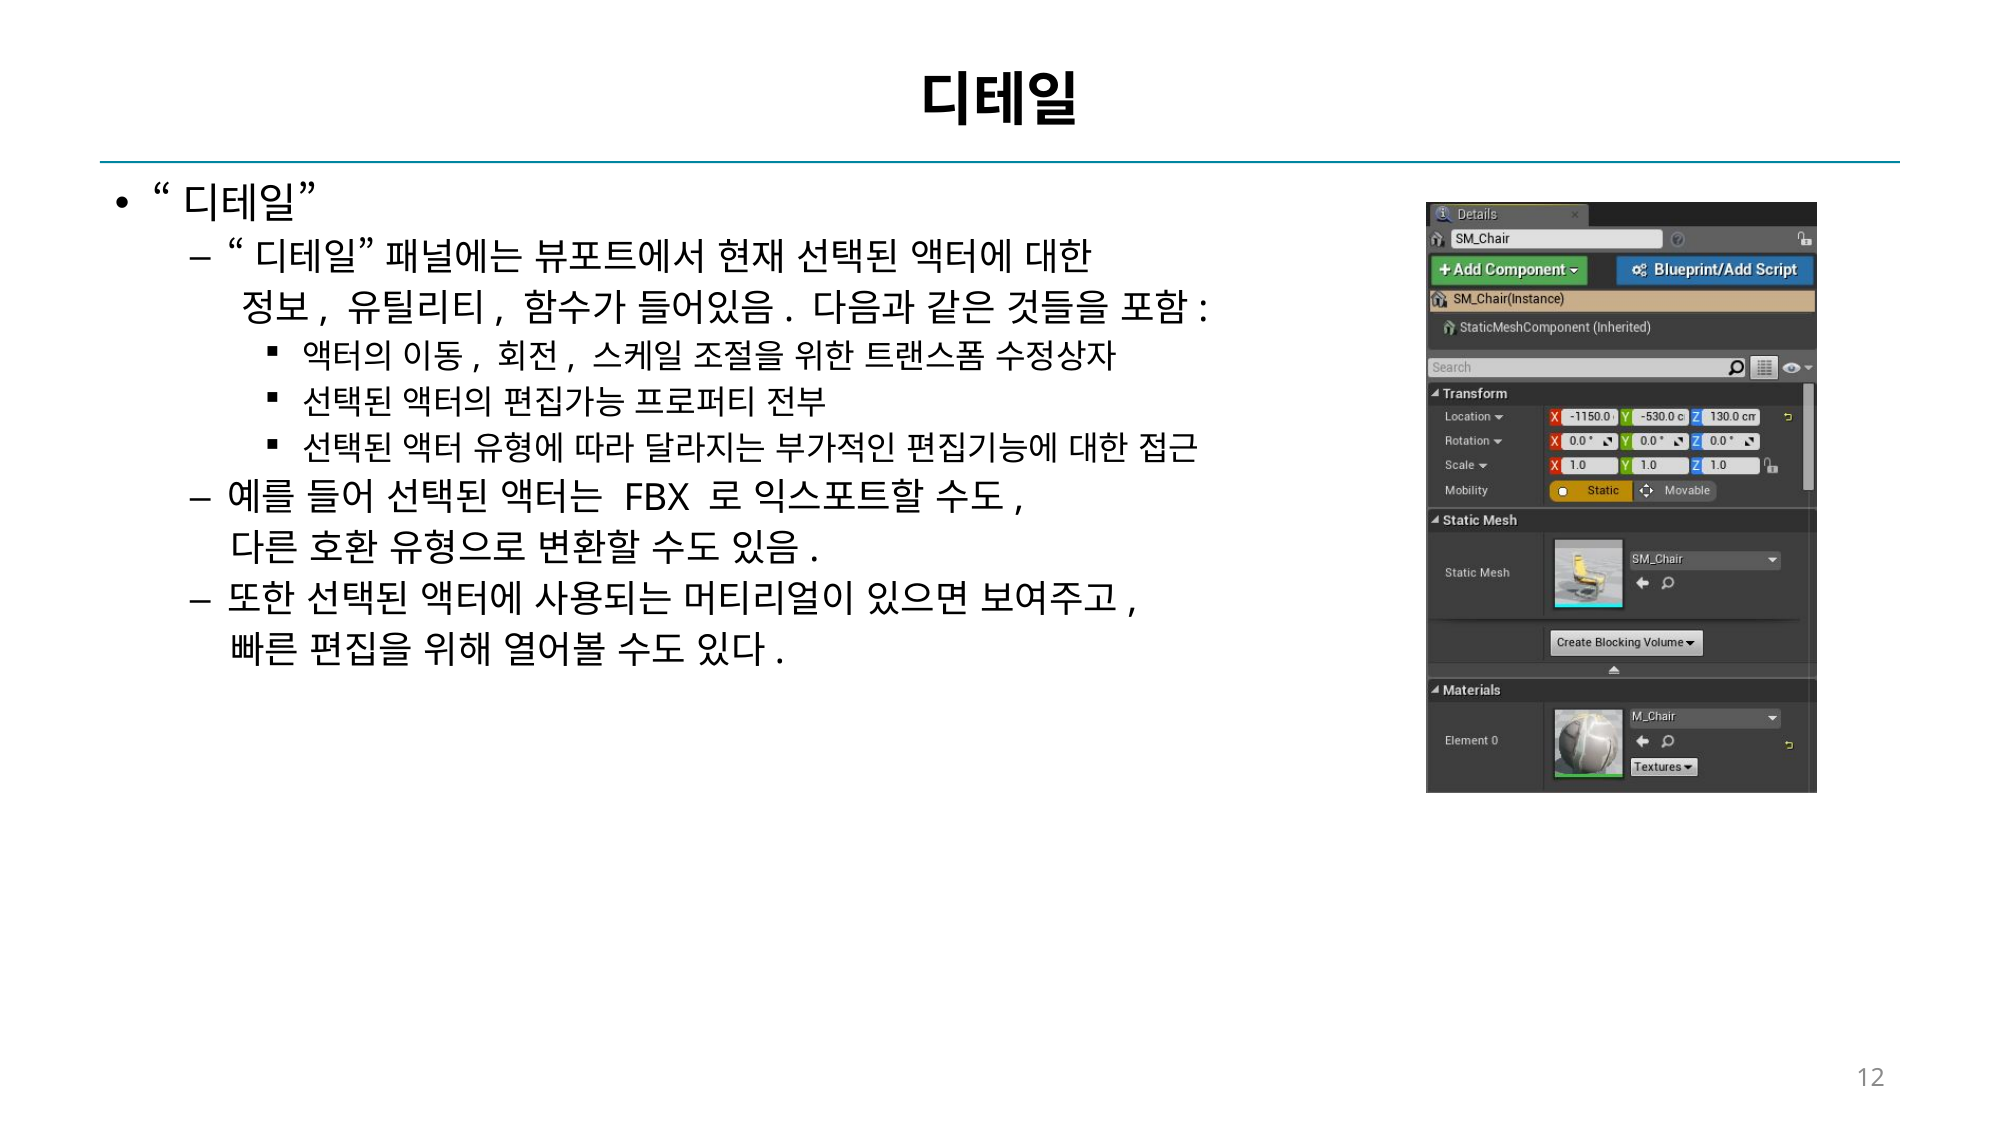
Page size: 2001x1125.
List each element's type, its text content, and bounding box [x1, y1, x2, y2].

title 디테일 [99, 55, 1900, 148]
list “디테일” “디테일” 패널에는 뷰포트에서 현재 선택된 액터에 대한 정보, 유틸리티, 함수가 들어있음. 다음과 같은 것들을 포함: 액터의 이동, 회전, 스케일 조절을 위한 트랜스폼 수정상자 선택된 액터의 편집가능 프로퍼티 전부 선택된 액터 유형에 따라 달라지는 부가적인 편집기능에 대한 접근 예를 들어 선택된 액터는 FBX 로 익스포트할 수도, 다른 호환 유형으로 변환할 수도 있음. 또한 선택된 액터에 사용되는 머티리얼이 있으면 보여주고, 빠른 편집을 위해 열어볼 수도 있다. [99, 174, 1900, 1042]
slide_number 12 [1412, 1054, 1900, 1103]
picture [1426, 202, 1817, 793]
